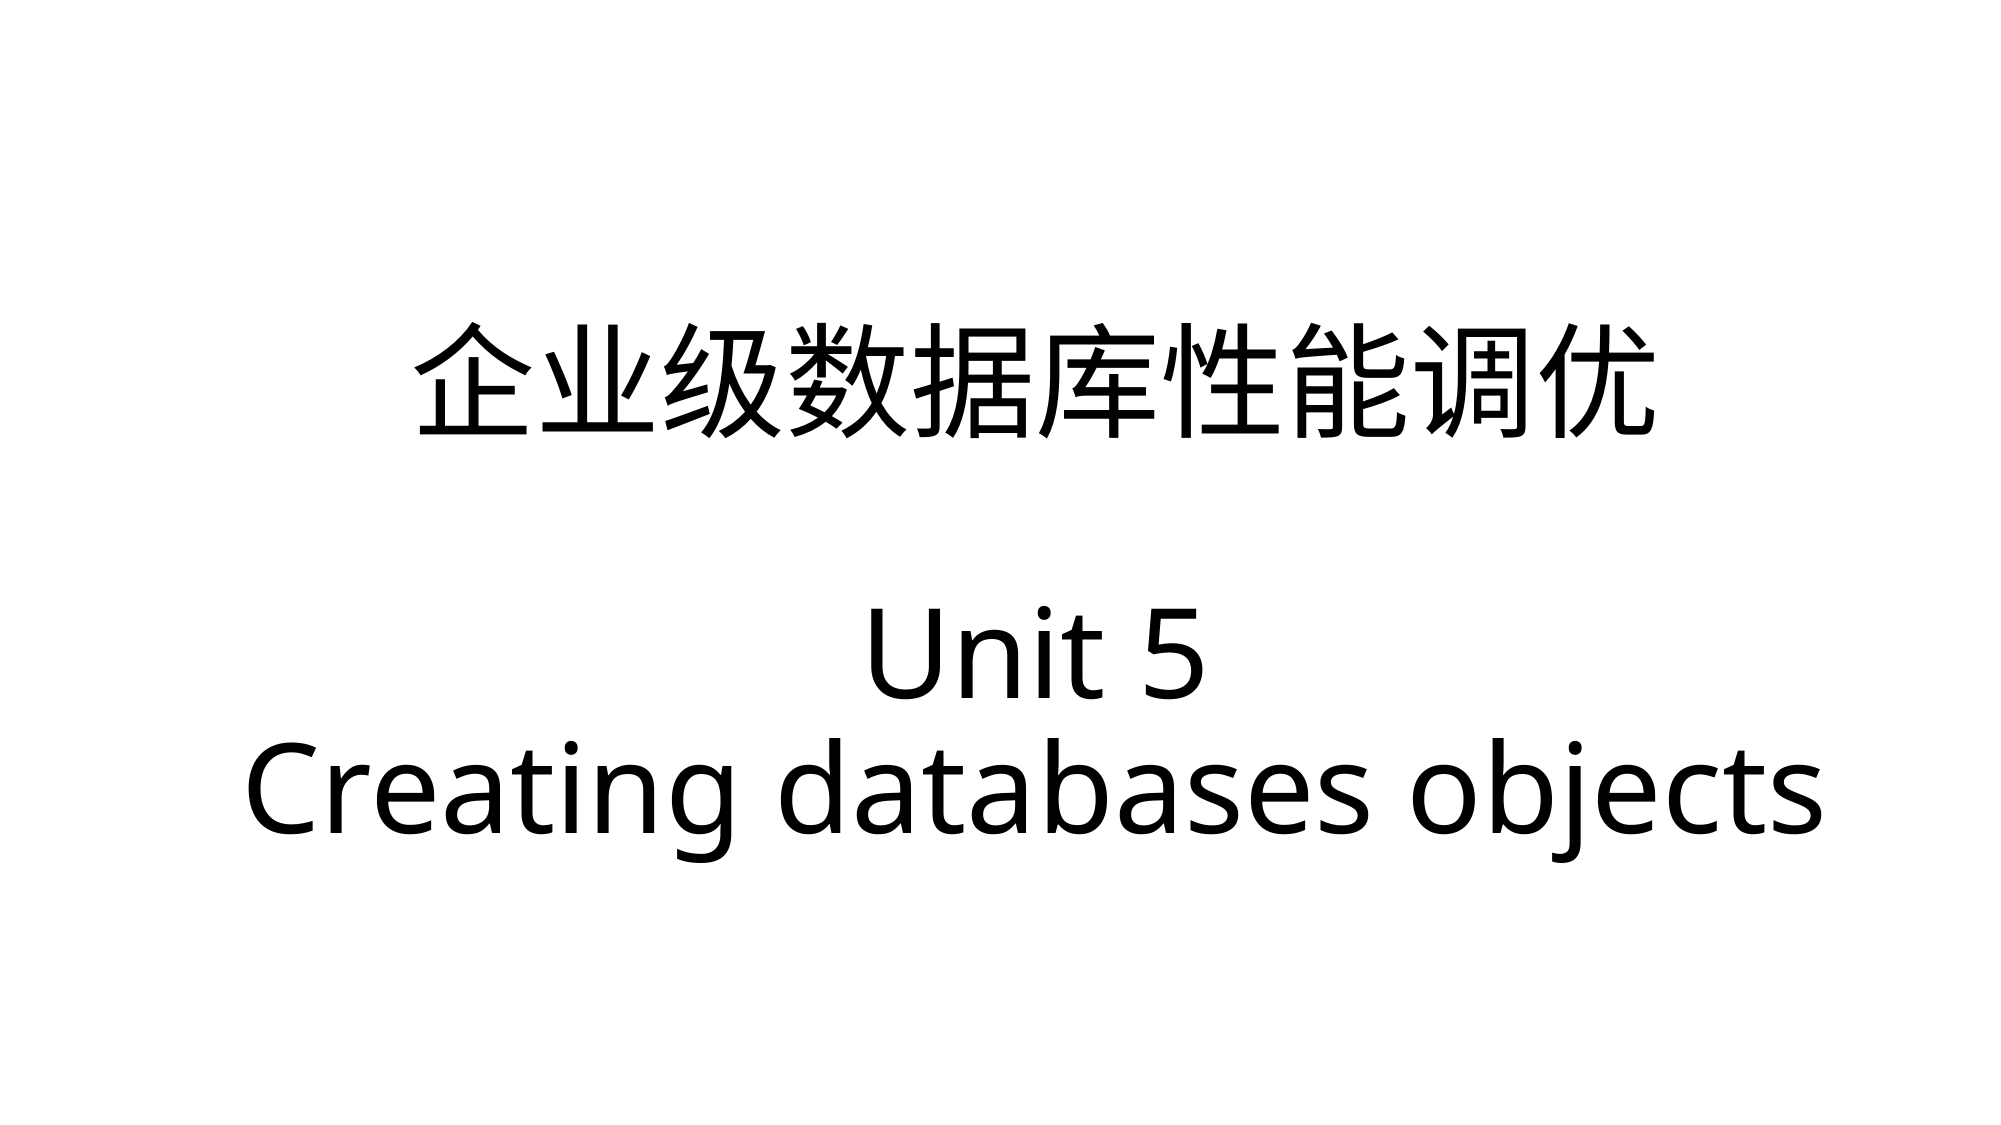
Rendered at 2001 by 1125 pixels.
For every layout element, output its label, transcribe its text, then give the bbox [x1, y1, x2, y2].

title 企业级数据库性能调优 Unit 5 Creating databases objects [120, 117, 1950, 868]
